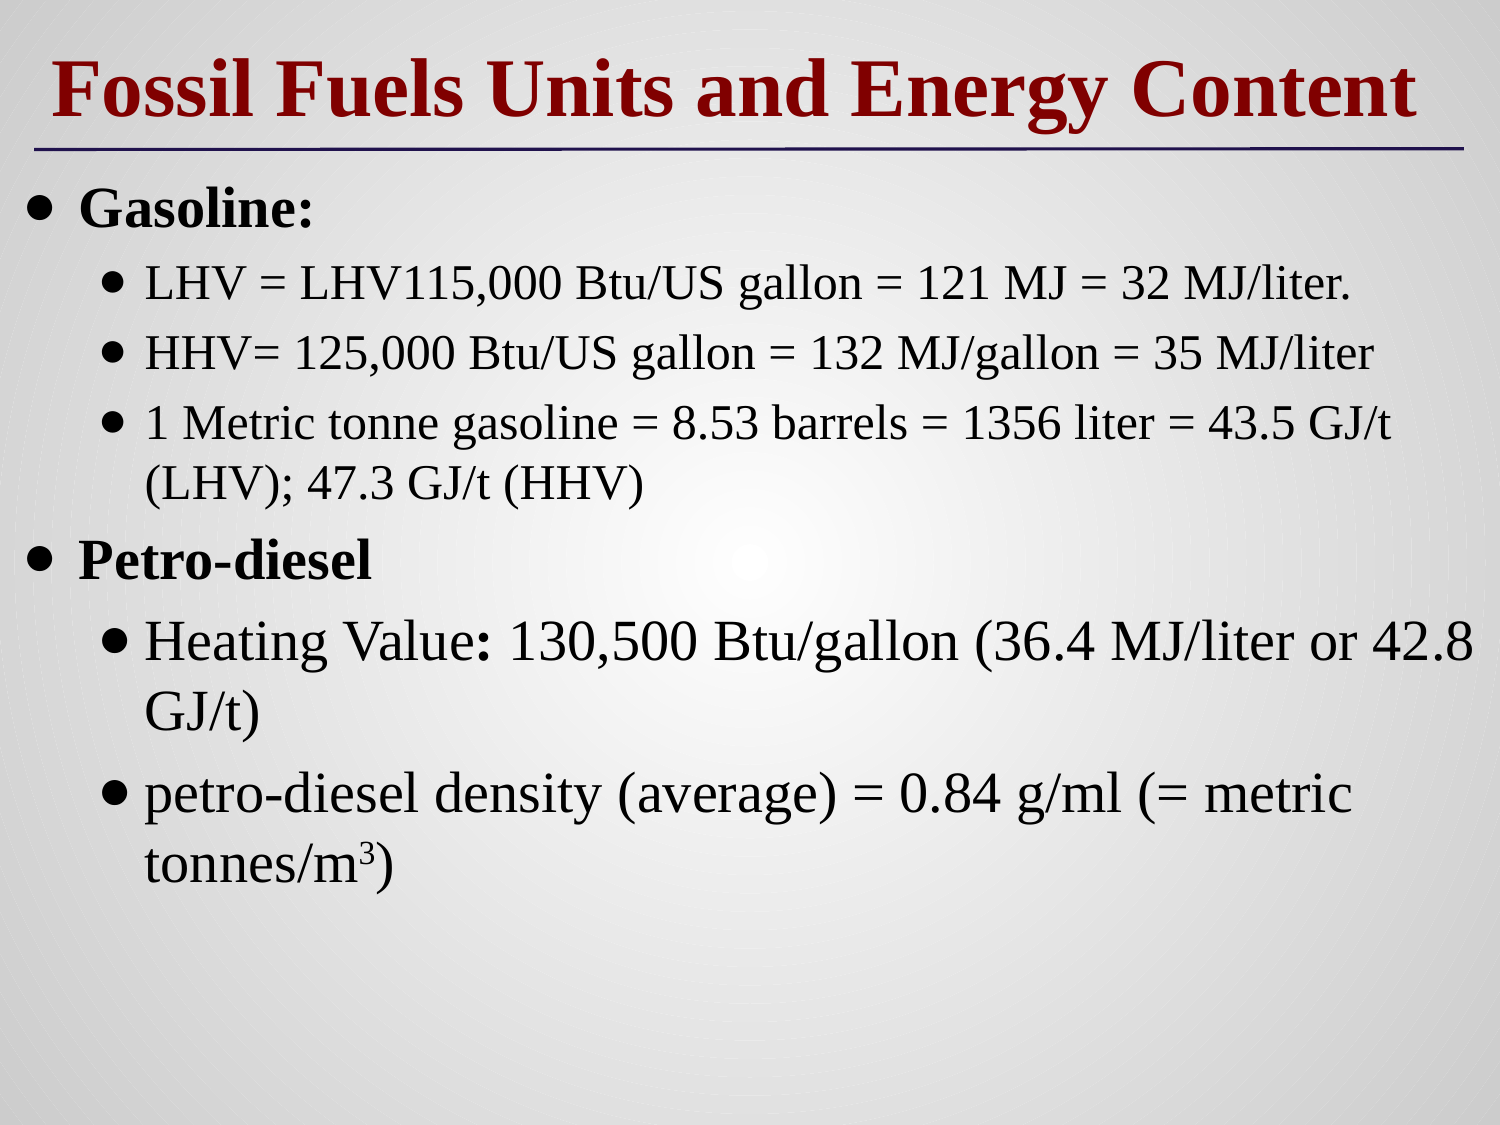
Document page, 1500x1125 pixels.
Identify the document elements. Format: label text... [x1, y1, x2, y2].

title Fossil Fuels Units and Energy Content [36, 20, 1450, 147]
list Gasoline: LHV = LHV115,000 Btu/US gallon = 121 MJ = 32 MJ/liter. HHV= 125,000 Btu/US gallon = 132 MJ/gallon = 35 MJ/liter 1 Metric tonne gasoline = 8.53 barrels = 1356 liter = 43.5 GJ/t (LHV); 47.3 GJ/t (HHV) Petro-diesel Heating Value: 130,500 Btu/gallon (36.4 MJ/liter or 42.8 GJ/t) petro-diesel density (average) = 0.84 g/ml (= metric tonnes/m3) [7, 161, 1492, 1078]
